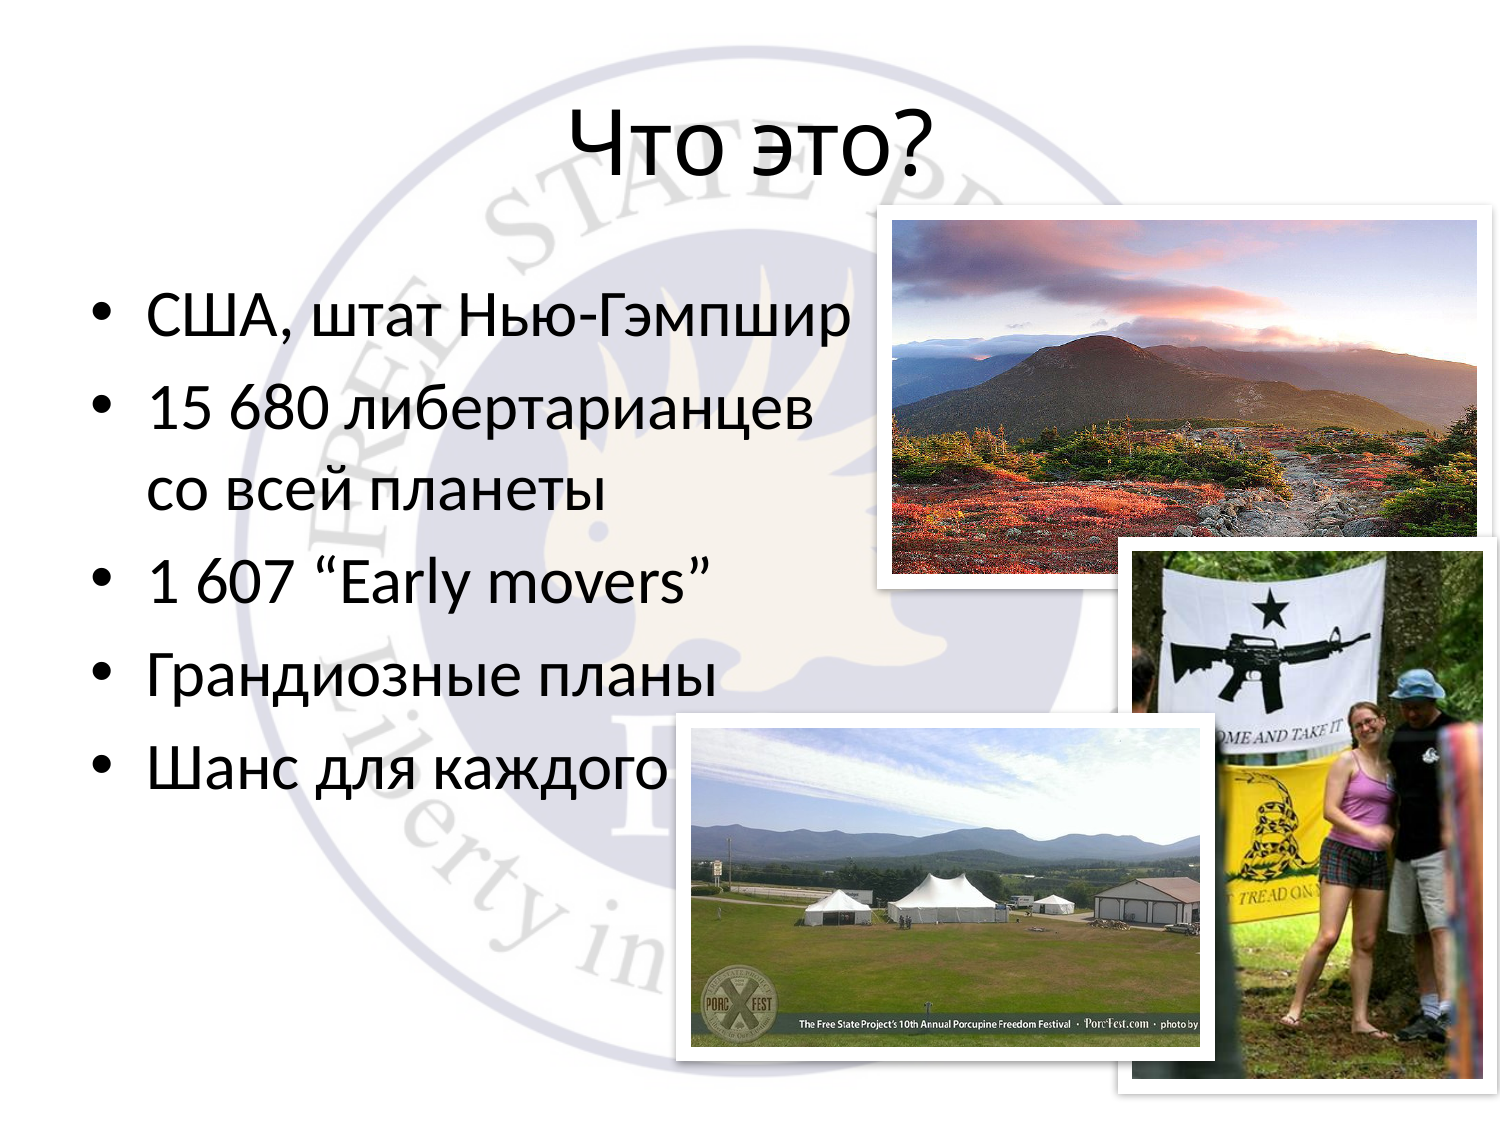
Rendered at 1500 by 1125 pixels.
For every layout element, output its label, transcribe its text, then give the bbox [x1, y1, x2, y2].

picture [690, 219, 1483, 1080]
title Что это? [75, 45, 1425, 233]
list США, штат Нью-Гэмпшир 15 680 либертарианцев со всей планеты 1 607 “Early movers” Грандиозные планы Шанс для каждого [75, 262, 892, 1005]
